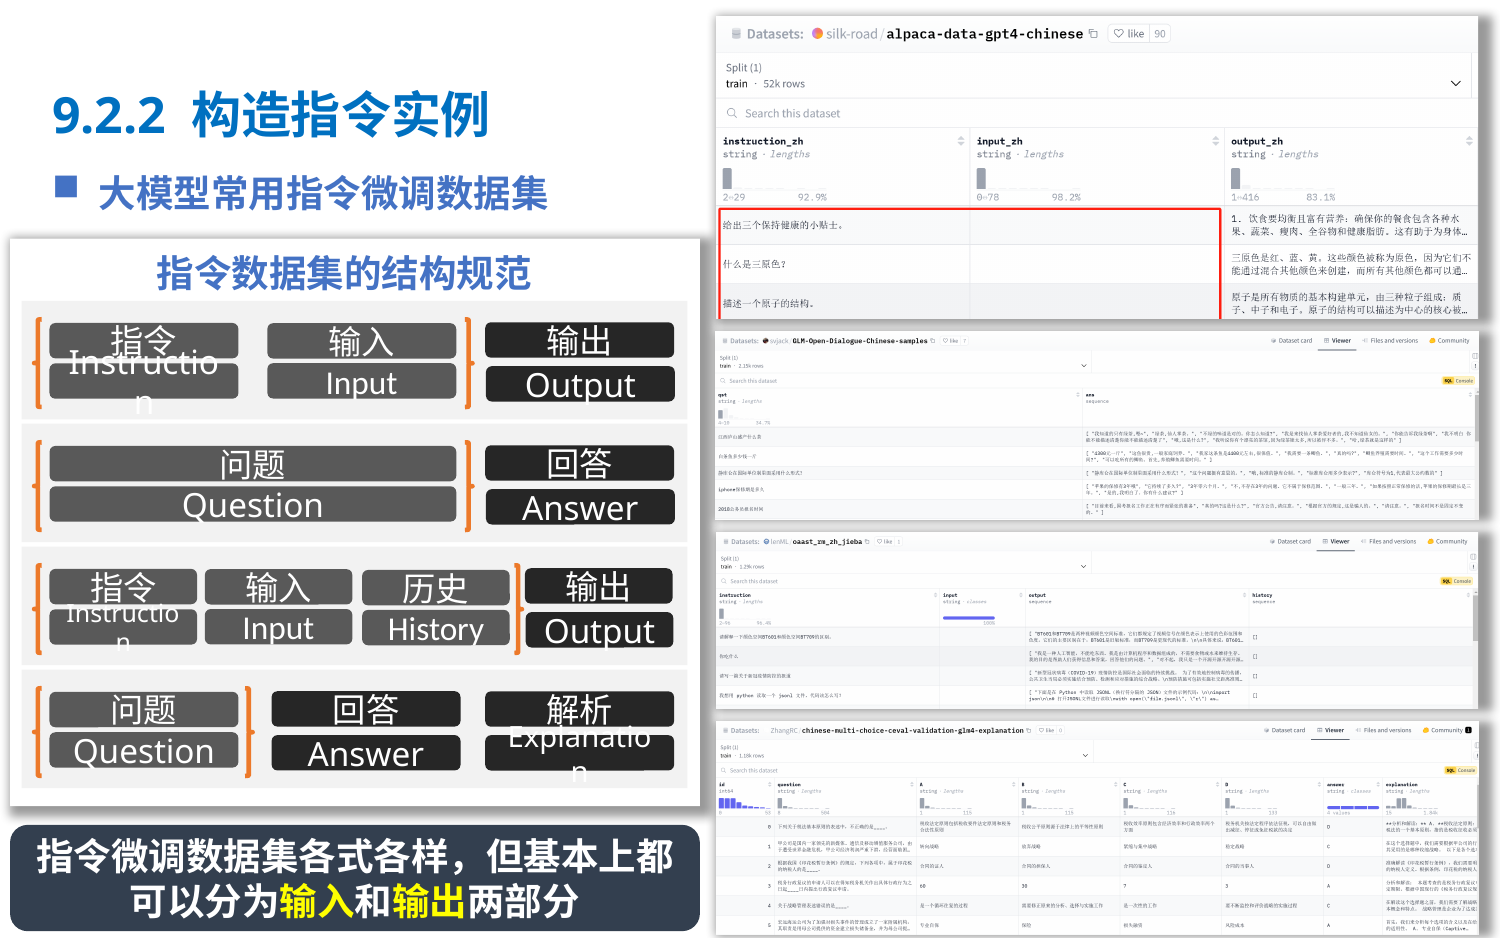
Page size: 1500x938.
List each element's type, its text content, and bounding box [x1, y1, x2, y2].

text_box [21, 300, 688, 420]
picture [715, 16, 1479, 319]
picture [715, 721, 1479, 935]
text_box 指令微调数据集各式各样，但基本上都可以分为输入和输出两部分 [7, 822, 703, 934]
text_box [21, 423, 688, 543]
text_box [8, 236, 702, 808]
picture [715, 532, 1479, 709]
picture [715, 331, 1479, 520]
text_box 指令数据集的结构规范 [119, 247, 568, 295]
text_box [21, 546, 688, 666]
text_box 大模型常用指令微调数据集 [49, 167, 588, 215]
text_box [21, 673, 688, 789]
title 9.2.2 构造指令实例 [50, 81, 708, 240]
